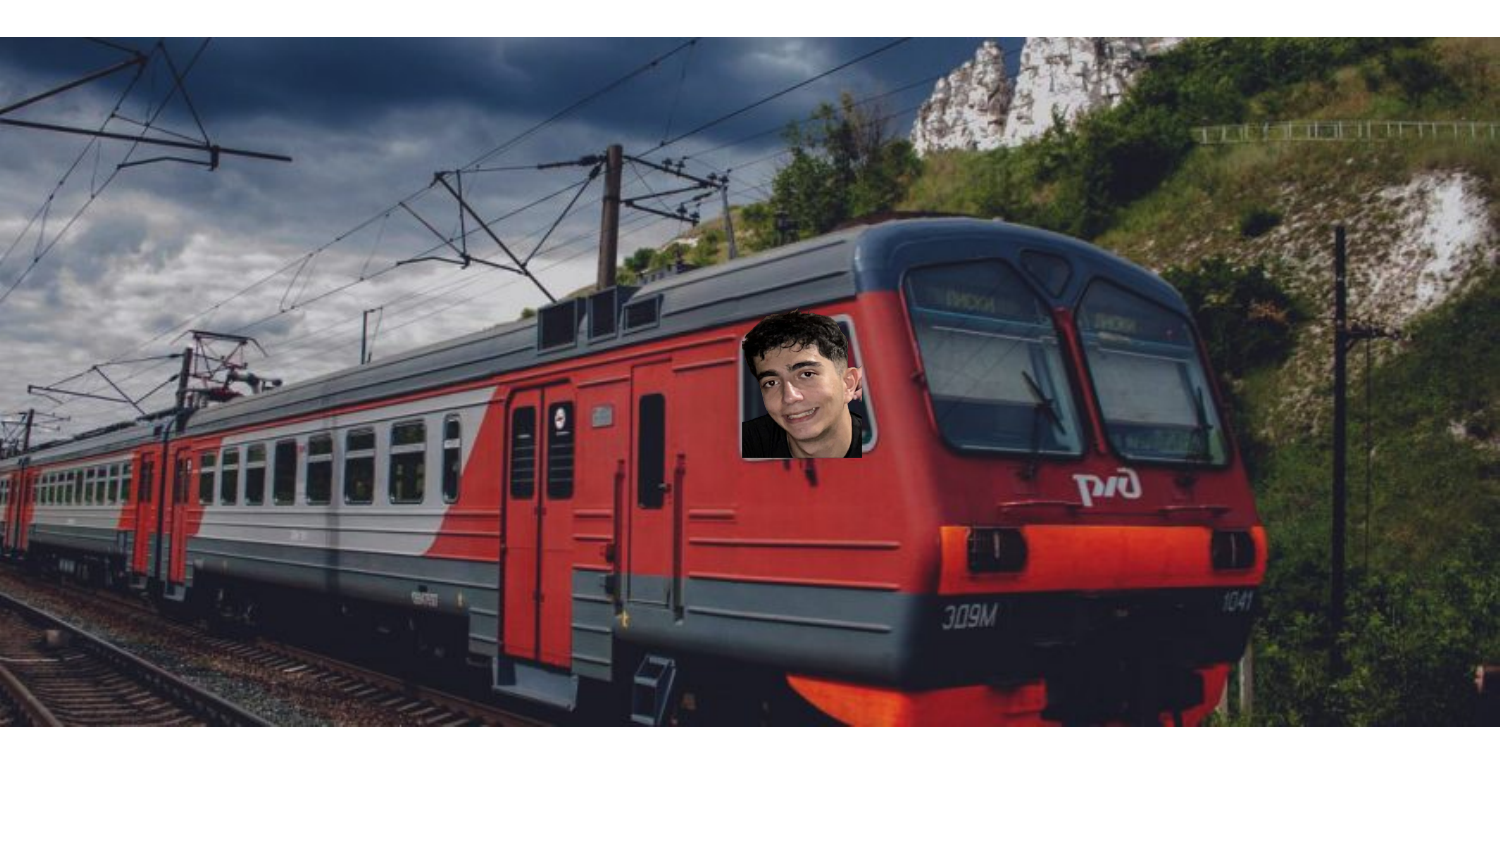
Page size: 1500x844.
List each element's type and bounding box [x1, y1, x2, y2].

picture [0, 36, 1500, 728]
